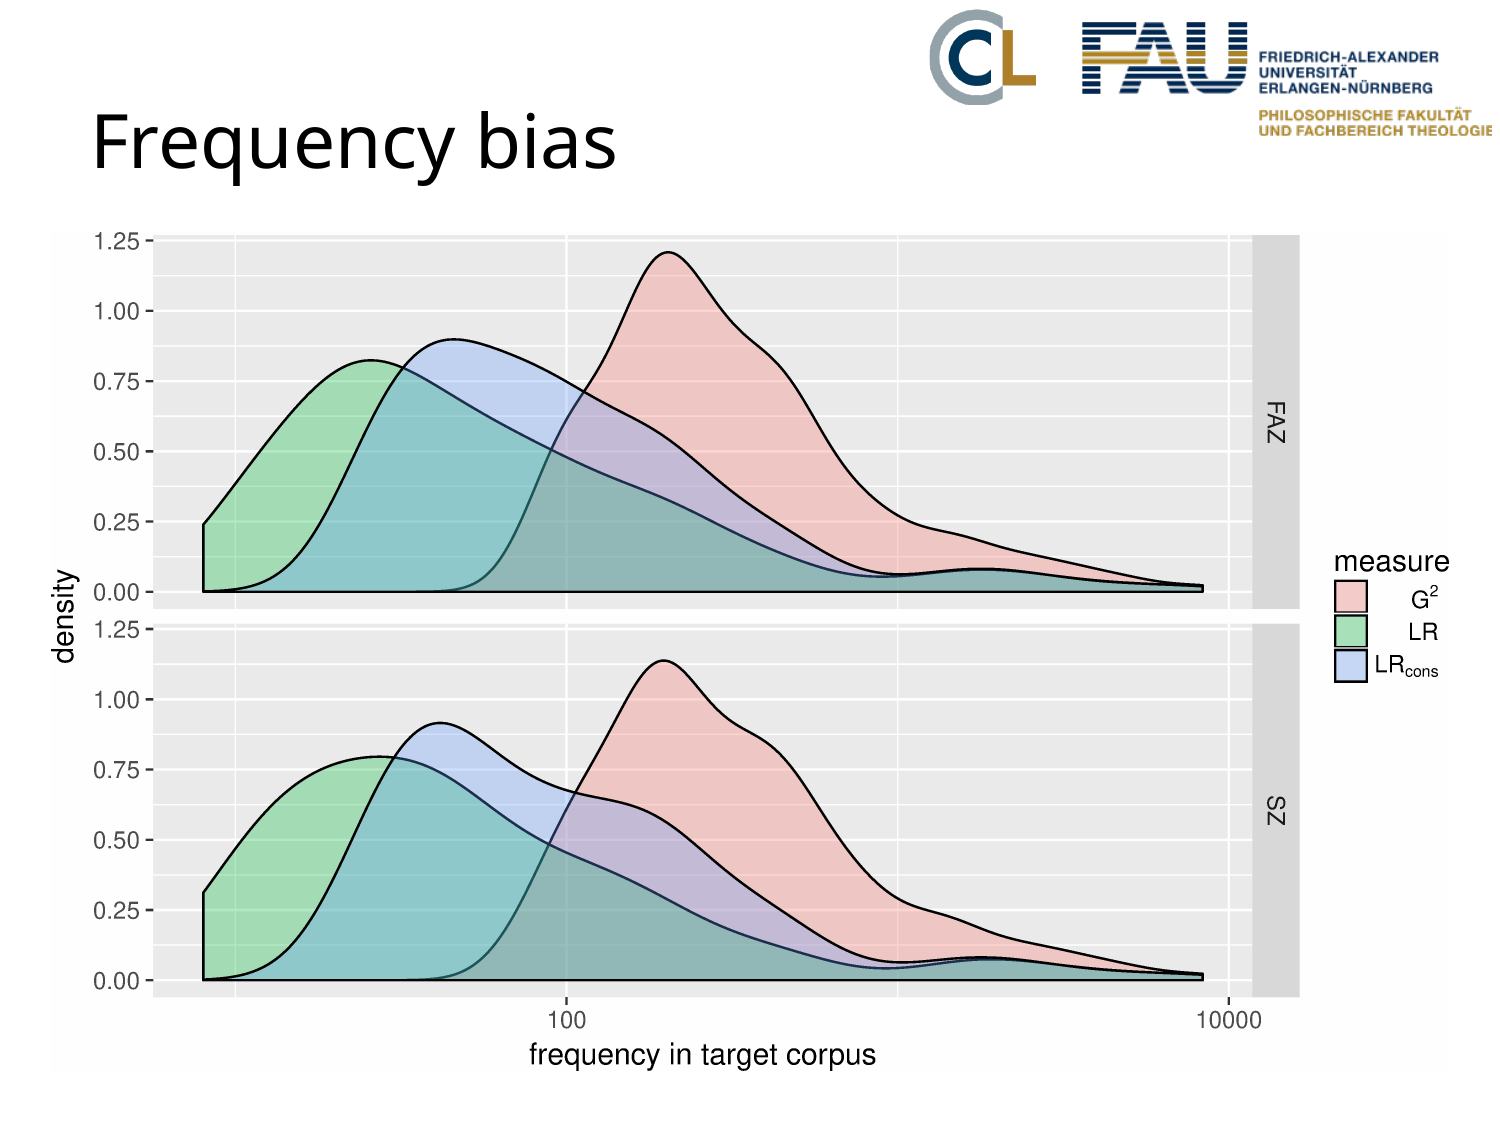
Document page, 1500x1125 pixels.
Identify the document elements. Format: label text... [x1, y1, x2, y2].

title Frequency bias [75, 45, 1425, 230]
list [51, 232, 1449, 1071]
